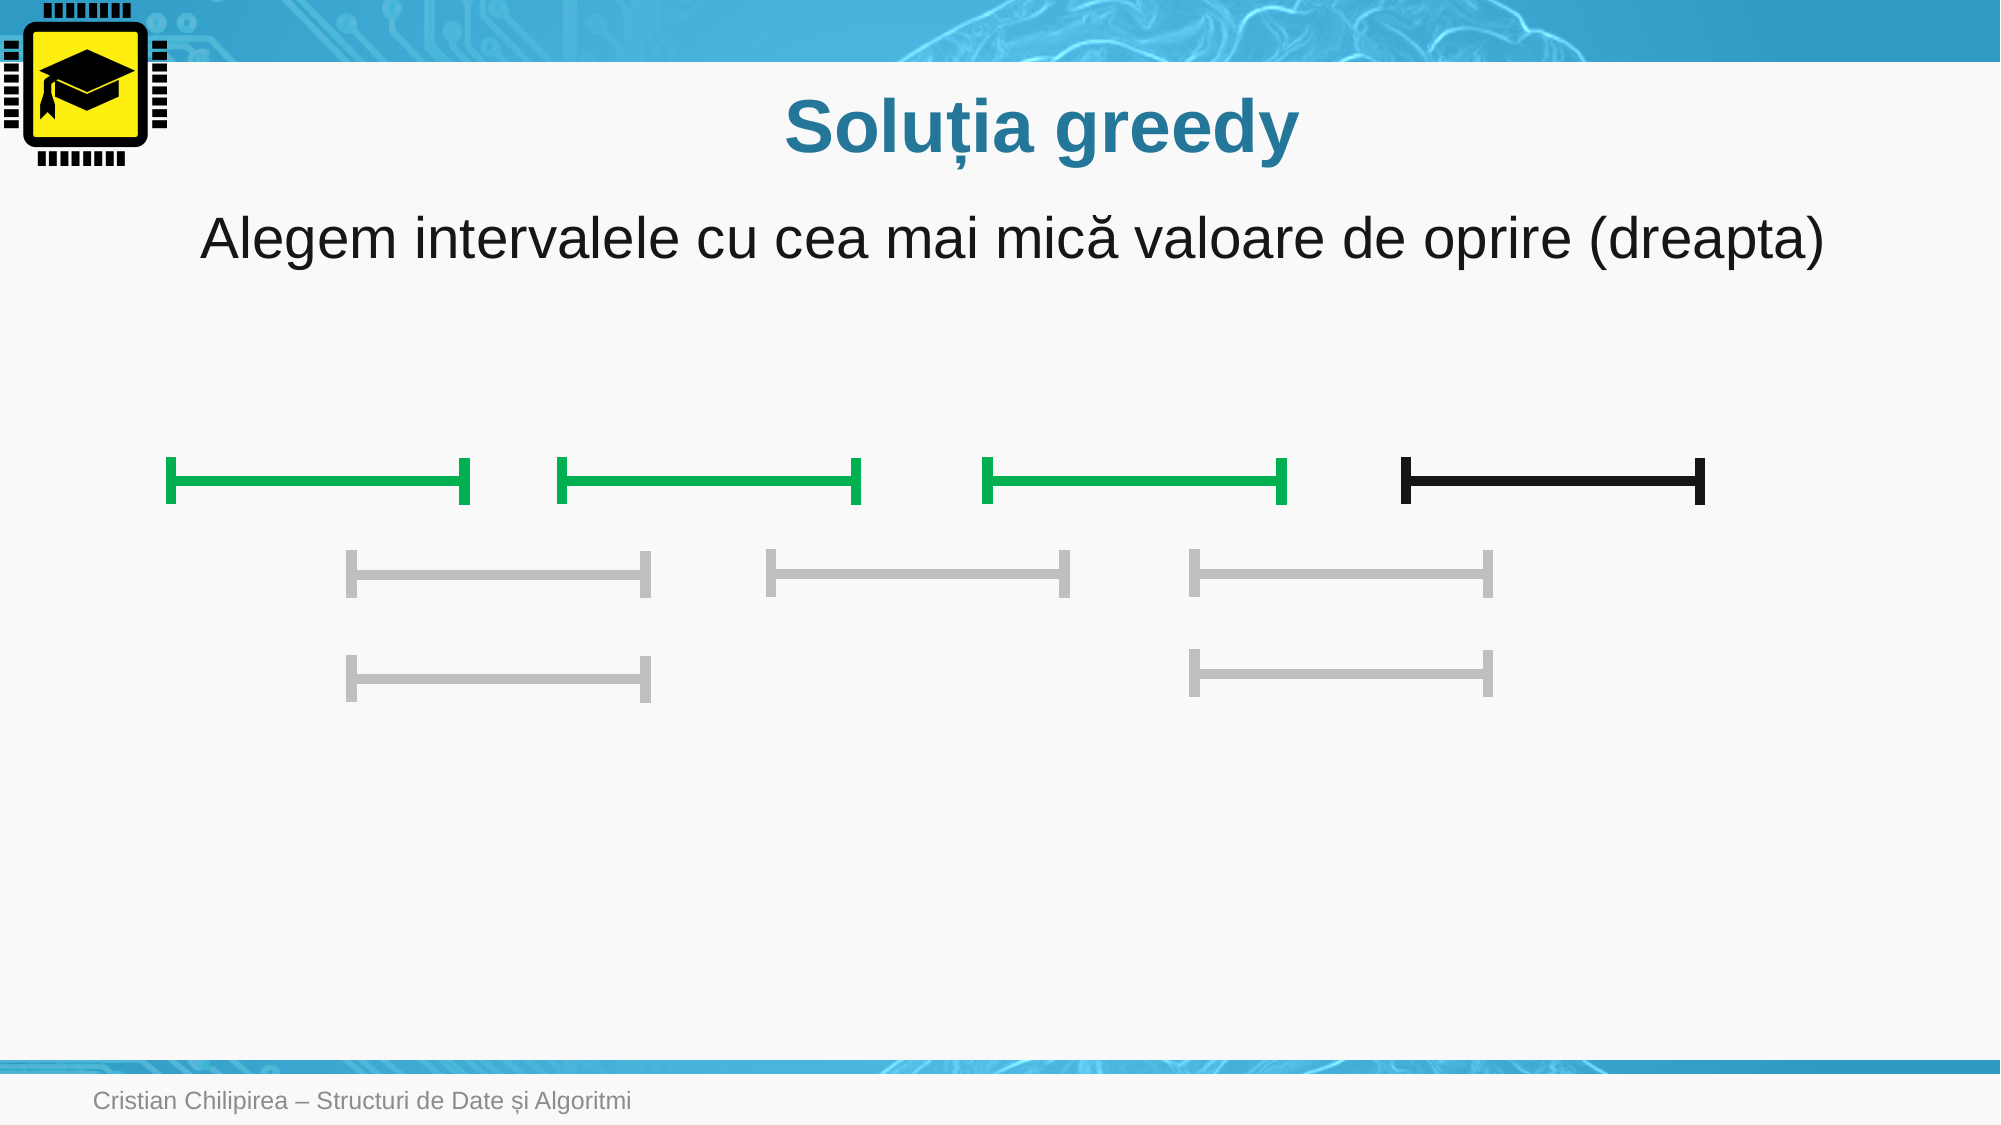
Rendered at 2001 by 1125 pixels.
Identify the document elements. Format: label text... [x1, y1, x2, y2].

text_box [351, 654, 646, 703]
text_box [561, 456, 856, 505]
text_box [987, 456, 1282, 505]
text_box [1405, 456, 1700, 505]
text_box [170, 456, 465, 505]
footer Cristian Chilipirea – Structuri de Date și Algoritmi [77, 1073, 1338, 1125]
picture [0, 1060, 2000, 1074]
picture [0, 0, 2000, 166]
list Alegem intervalele cu cea mai mică valoare de oprire (dreapta) [185, 200, 1915, 304]
title Soluția greedy [170, 76, 1915, 180]
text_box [351, 550, 646, 599]
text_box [770, 549, 1065, 598]
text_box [1194, 549, 1489, 598]
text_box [1194, 649, 1489, 698]
